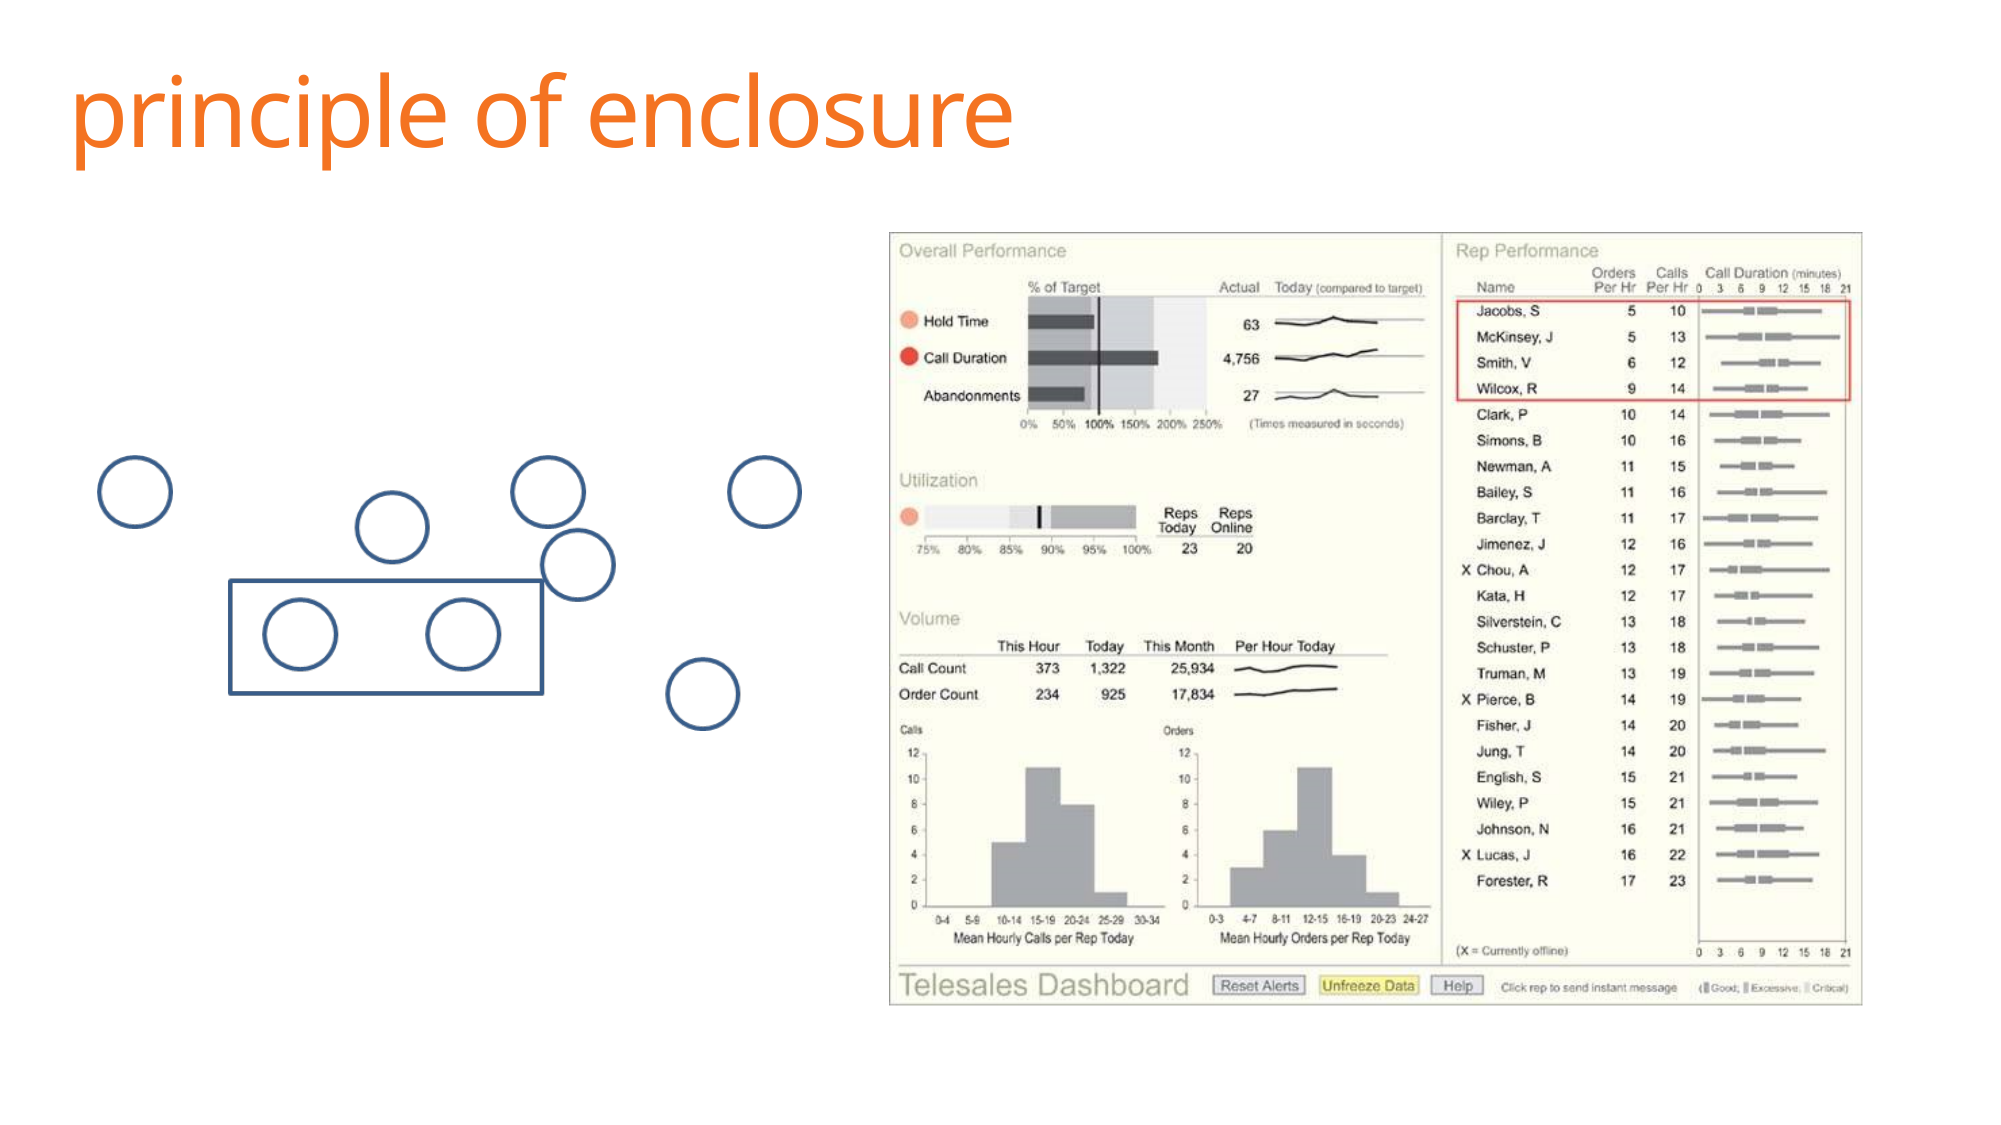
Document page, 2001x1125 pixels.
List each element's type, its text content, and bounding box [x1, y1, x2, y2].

picture [97, 454, 802, 731]
picture [889, 232, 1864, 1007]
title principle of enclosure [44, 47, 1957, 196]
